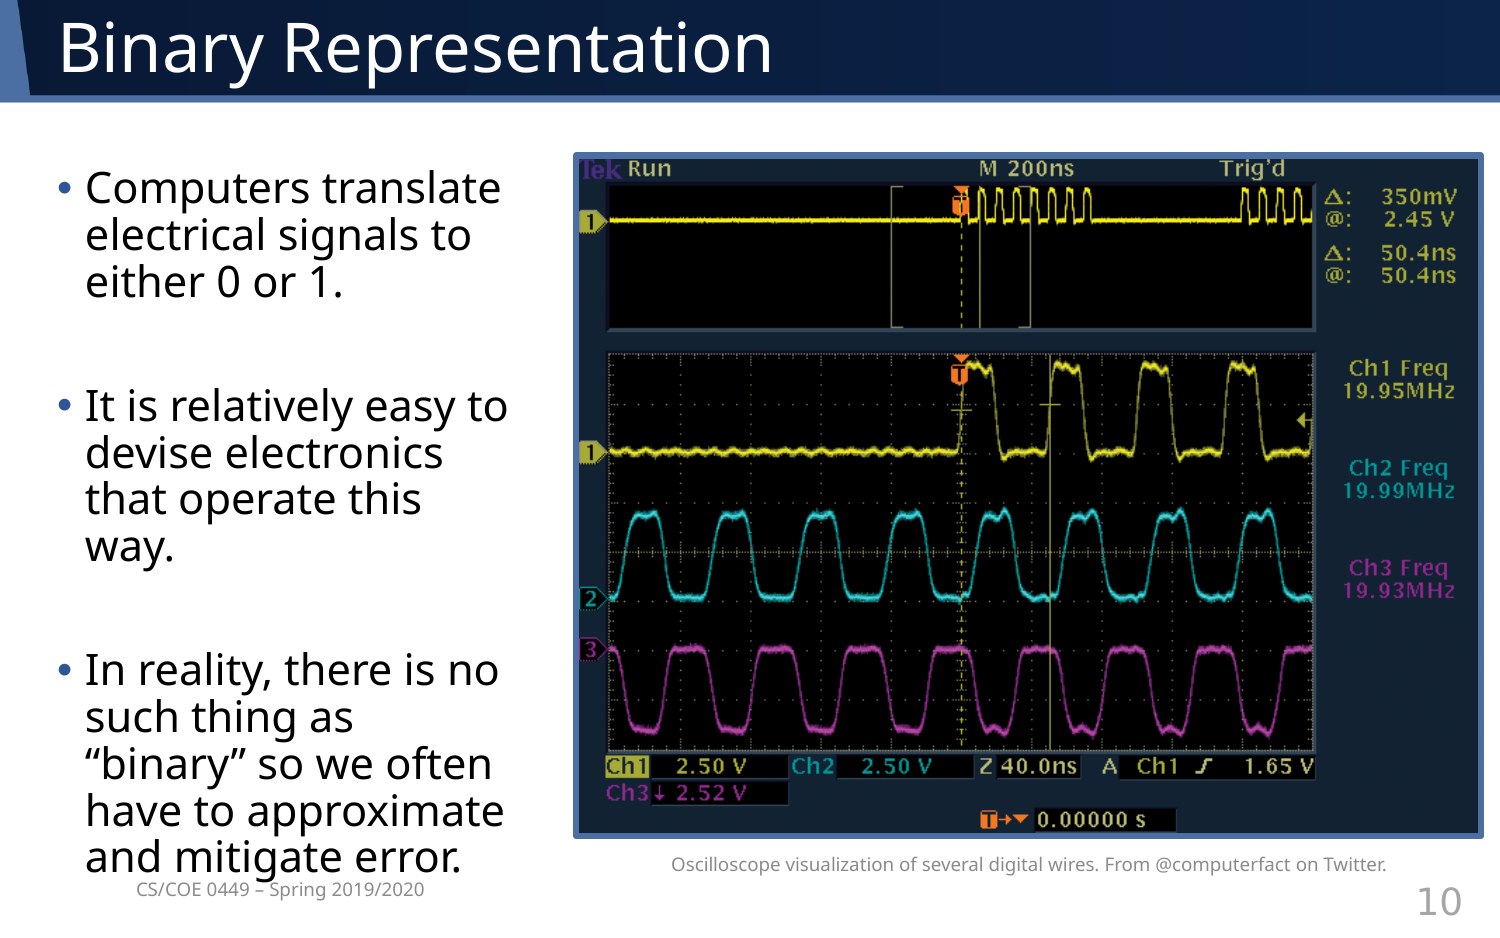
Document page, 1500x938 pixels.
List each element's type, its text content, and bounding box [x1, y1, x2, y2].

picture [0, 0, 1500, 938]
slide_number 10 [1376, 875, 1478, 926]
list Computers translate electrical signals to either 0 or 1. It is relatively easy to devise electronics that operate this way. In reality, there is no such thing as “binary” so we often have to approximate and mitigate error. [42, 158, 534, 865]
text_box Oscilloscope visualization of several digital wires. From @computerfact on Twitter. [595, 838, 1462, 889]
title Binary Representation [42, 3, 1500, 97]
footer CS/COE 0449 – Spring 2019/2020 [27, 865, 534, 916]
